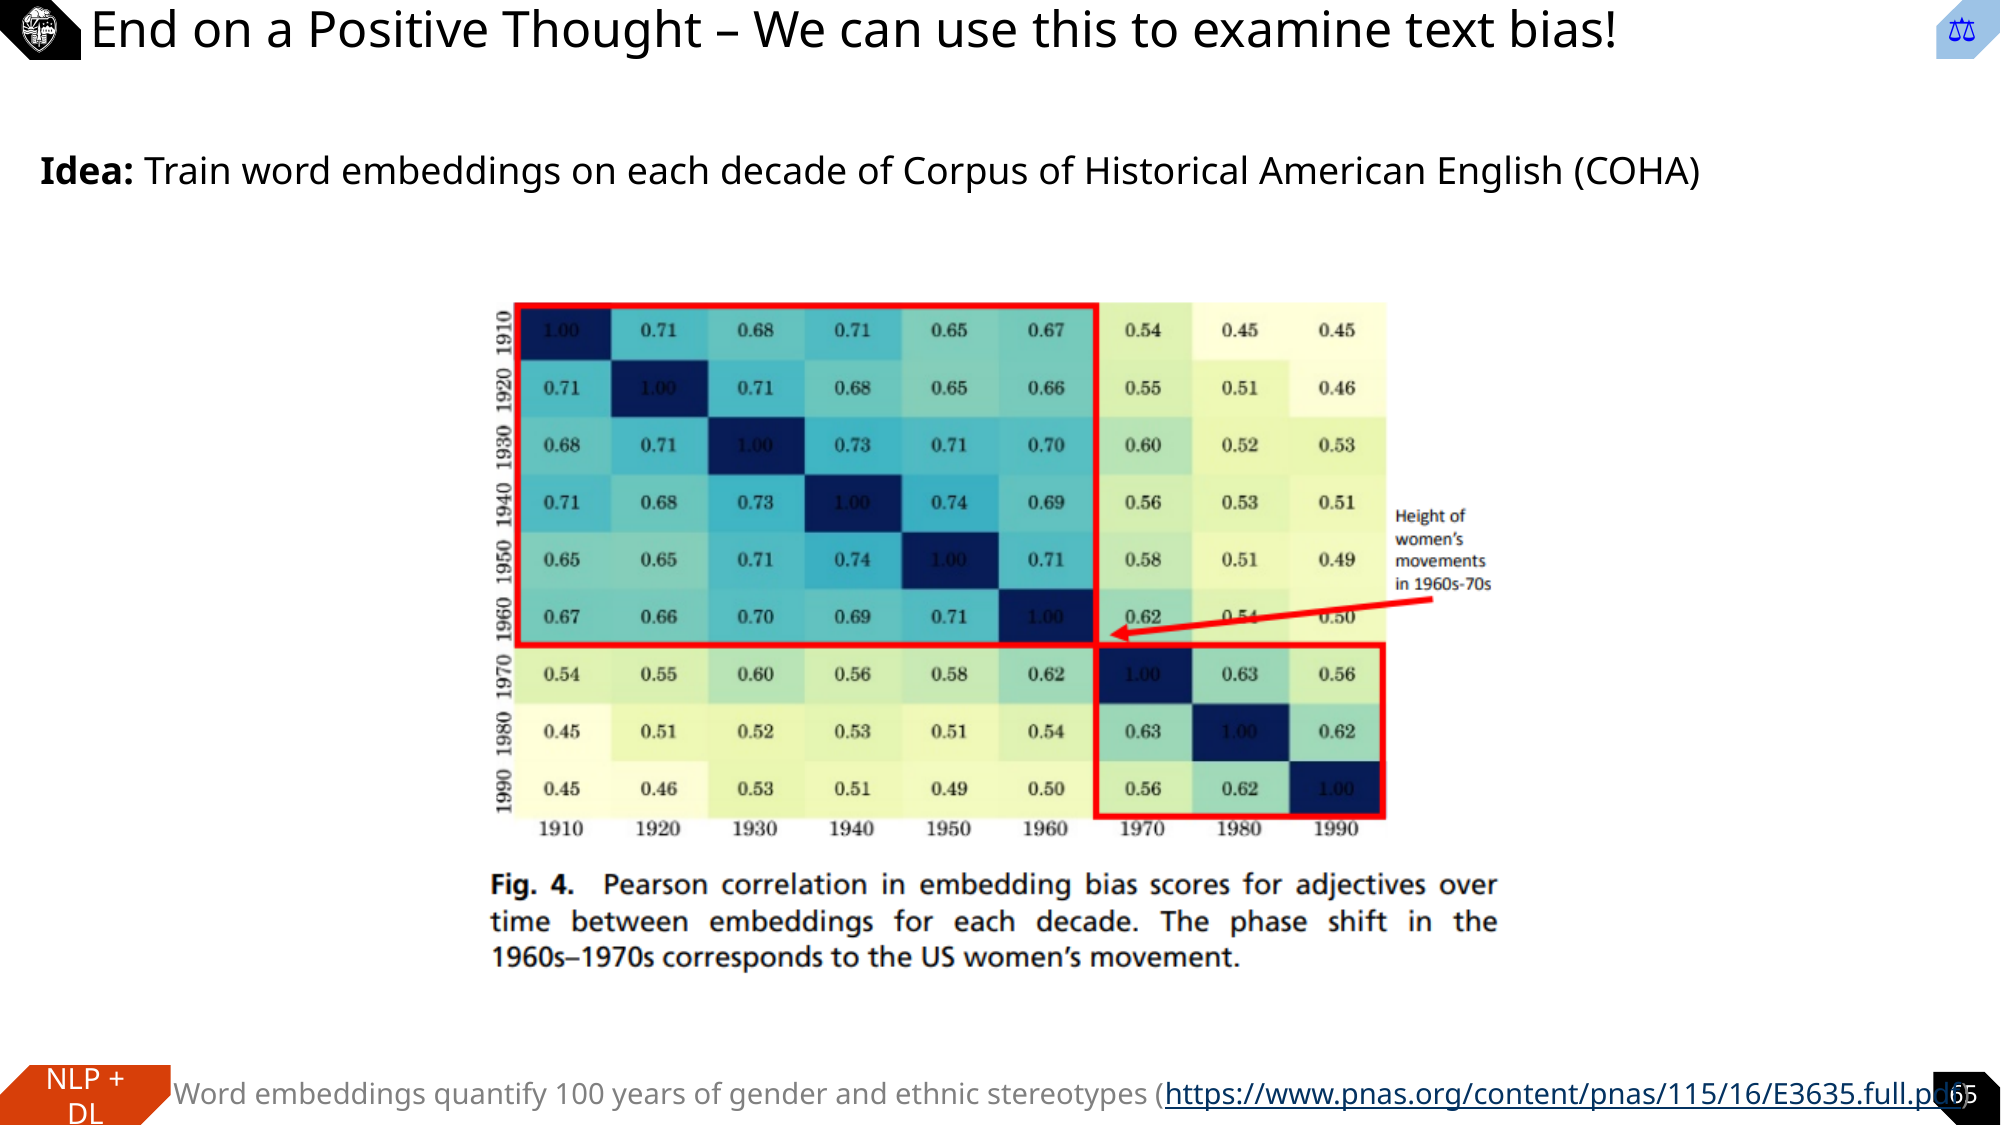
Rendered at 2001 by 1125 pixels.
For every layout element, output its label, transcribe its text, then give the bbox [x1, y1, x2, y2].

text_box Idea: Train word embeddings on each decade of Corpus of Historical American English (COHA) [25, 139, 1847, 199]
text_box Word embeddings quantify 100 years of gender and ethnic stereotypes (https://www.pnas.org/content/pnas/115/16/E3635.full.pdf) [158, 1067, 2000, 1123]
picture [474, 278, 1525, 1004]
title End on a Positive Thought – We can use this to examine text bias! [0, 1, 1699, 61]
